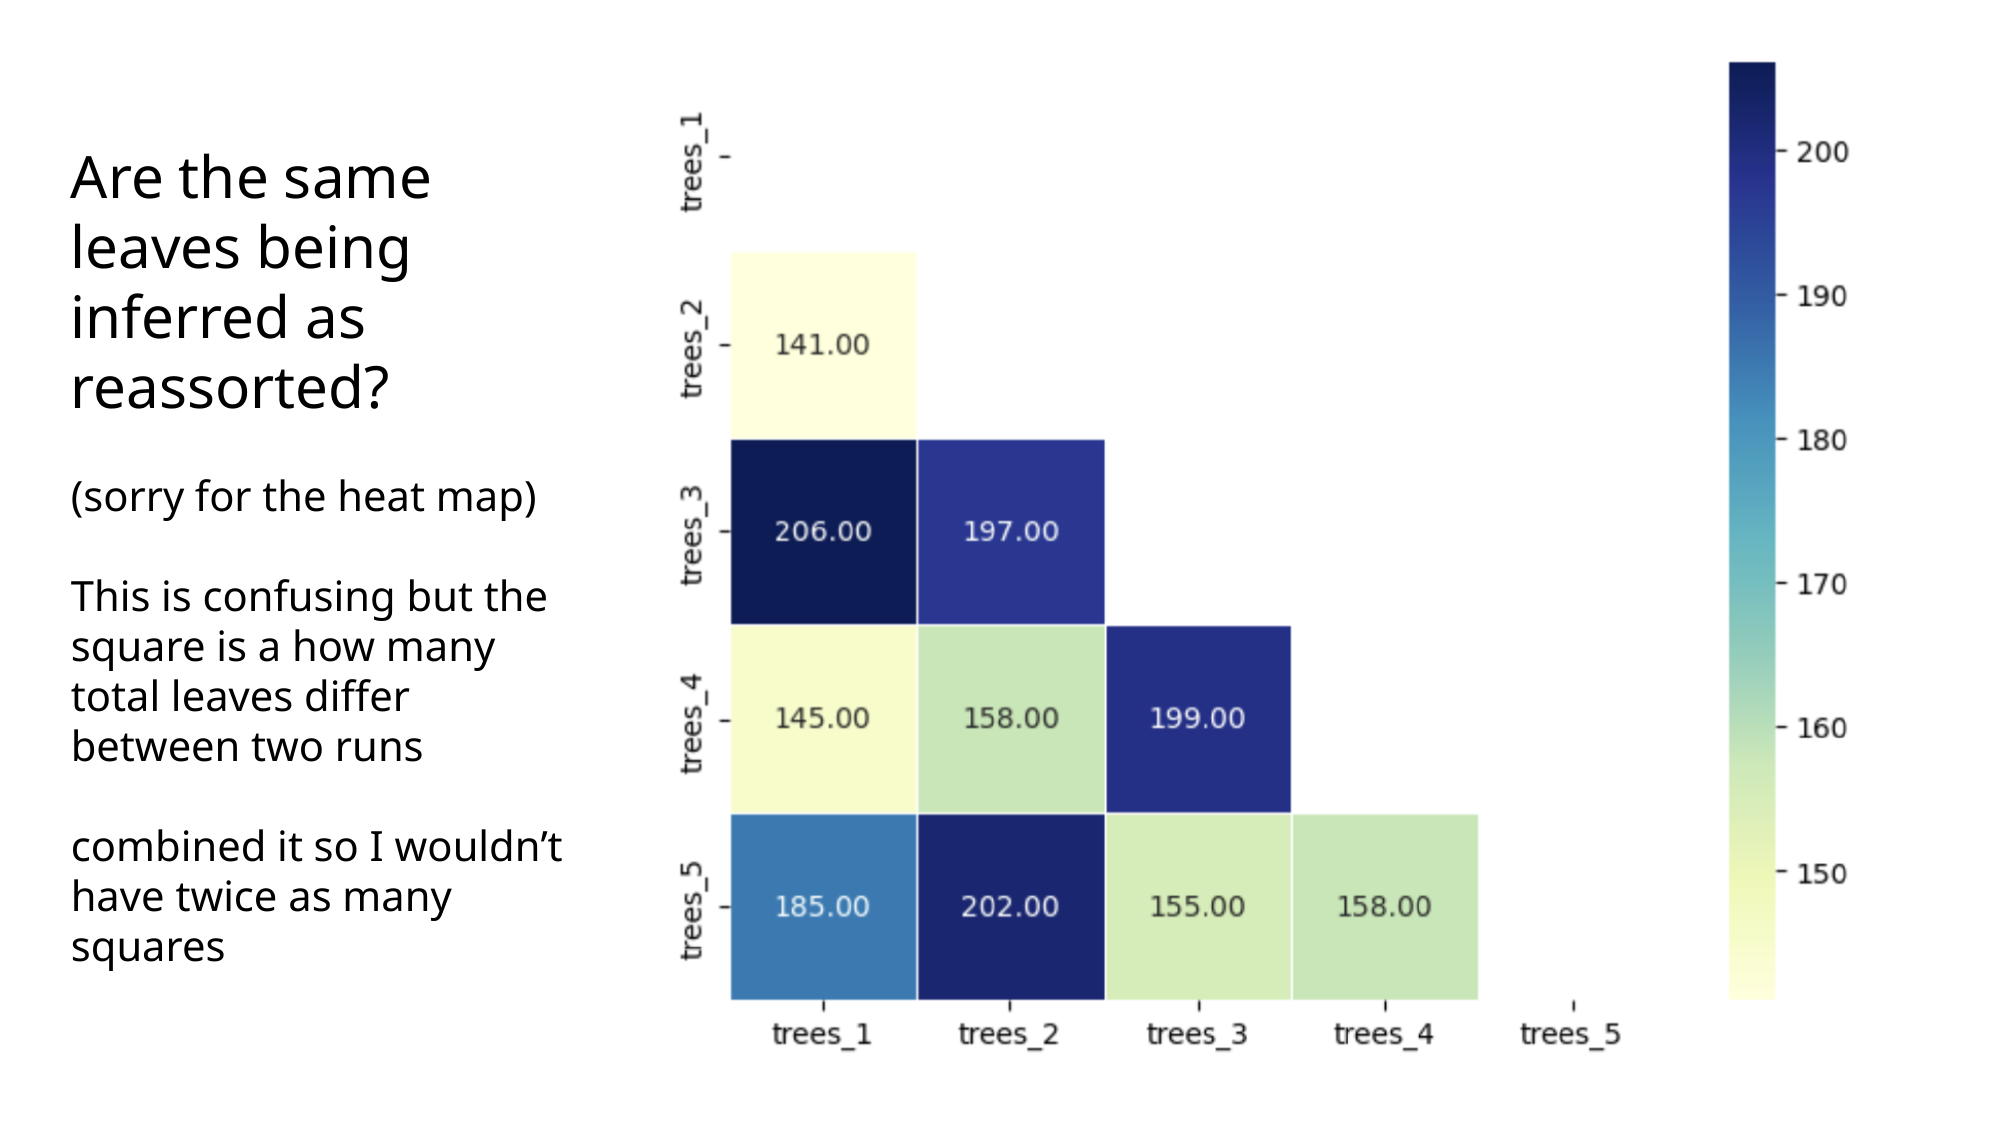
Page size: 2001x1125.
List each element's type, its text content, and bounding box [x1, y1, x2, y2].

text_box Are the same leaves being inferred as reassorted? (sorry for the heat map) This is confusing but the square is a how many total leaves differ between two runs combined it so I wouldn’t have twice as many squares [56, 132, 587, 978]
picture [638, 37, 1915, 1088]
